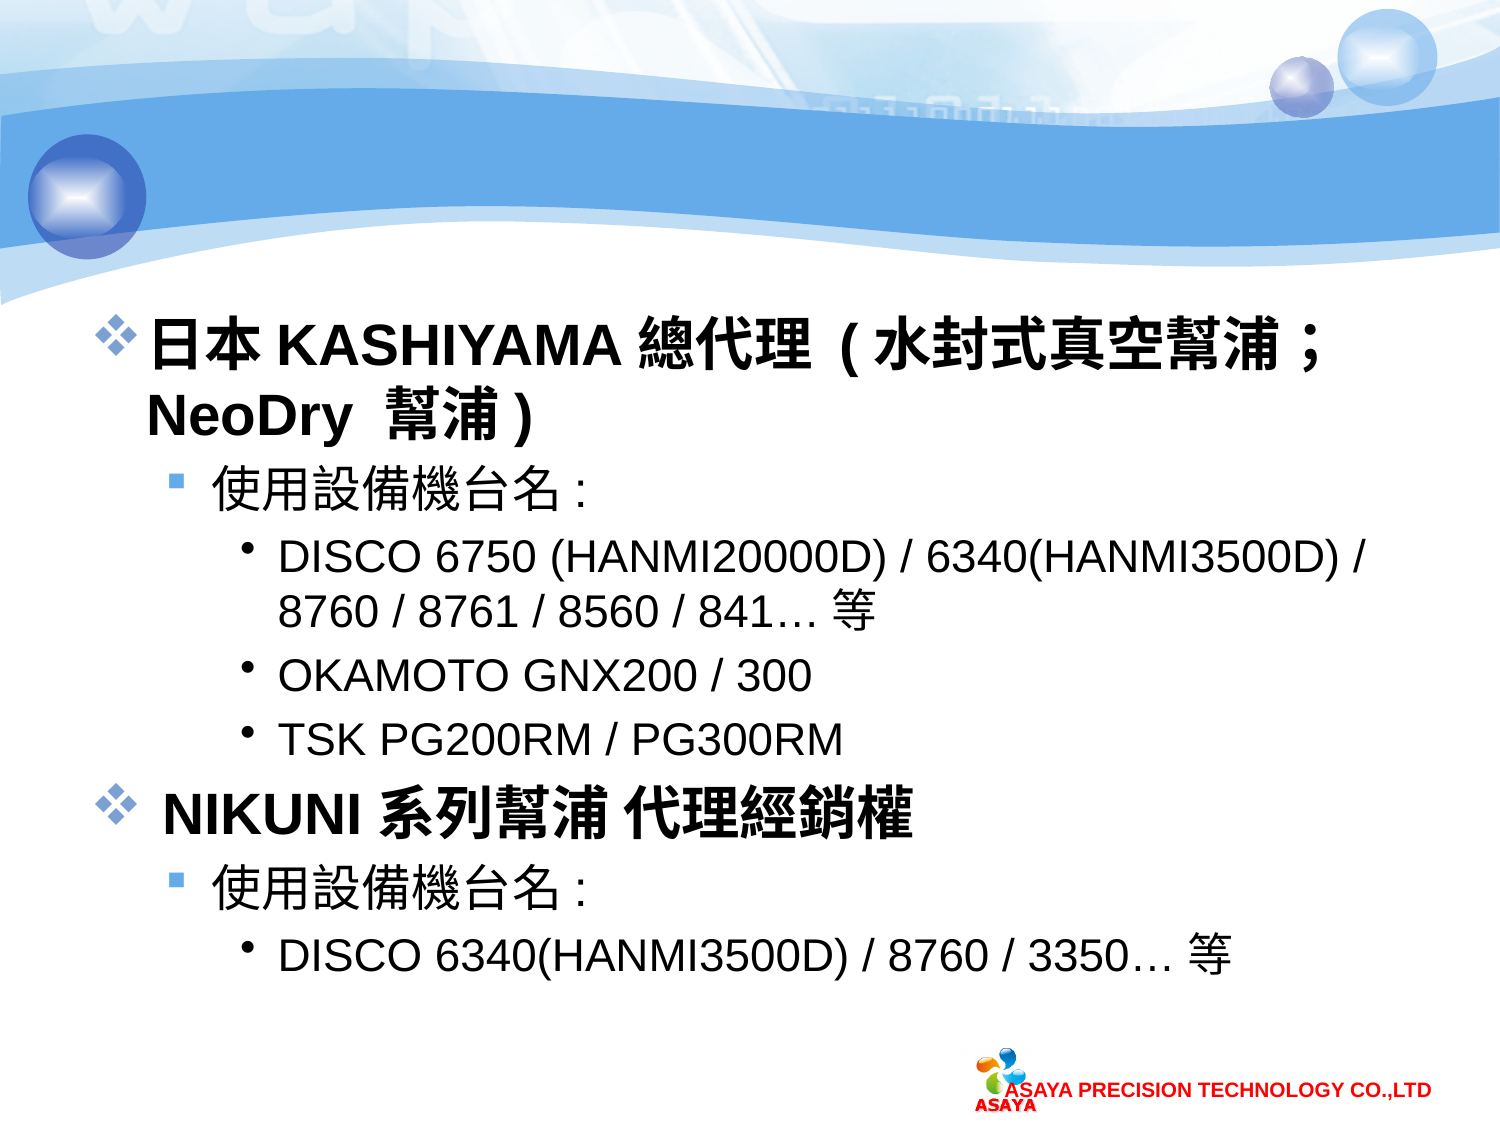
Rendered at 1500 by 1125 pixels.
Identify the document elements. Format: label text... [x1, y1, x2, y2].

picture [0, 0, 1500, 113]
list 日本KASHIYAMA總代理 (水封式真空幫浦；NeoDry 幫浦) 使用設備機台名: DISCO 6750 (HANMI20000D) / 6340(HANMI3500D) / 8760 / 8761 / 8560 / 841…等 OKAMOTO GNX200 / 300 TSK PG200RM / PG300RM NIKUNI系列幫浦 代理經銷權 使用設備機台名: DISCO 6340(HANMI3500D) / 8760 / 3350…等 [75, 299, 1425, 1038]
picture [962, 1046, 1046, 1117]
